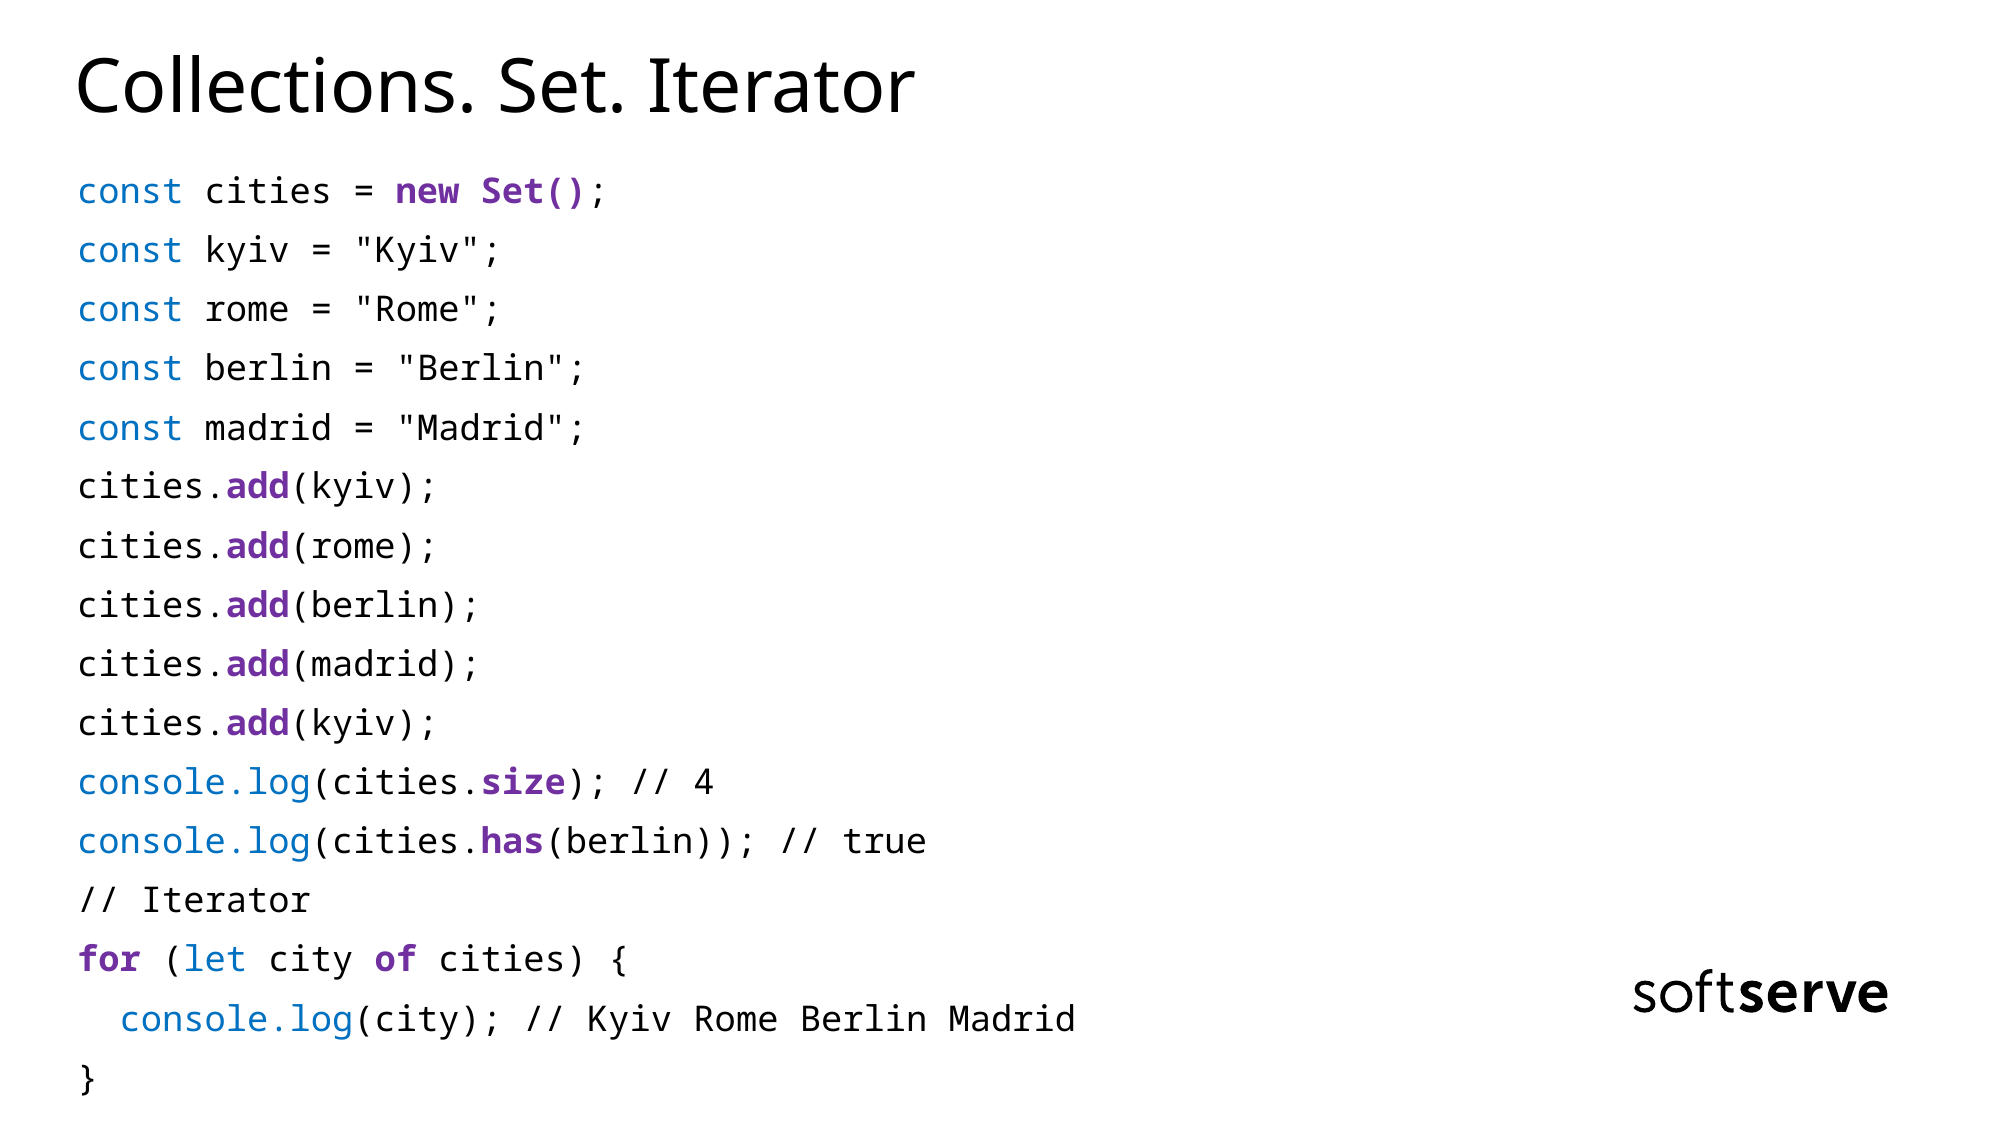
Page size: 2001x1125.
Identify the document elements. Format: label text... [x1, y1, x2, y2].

list const cities = new Set(); const kyiv = "Kyiv"; const rome = "Rome"; const berlin = "Berlin"; const madrid = "Madrid"; cities.add(kyiv); cities.add(rome); cities.add(berlin); cities.add(madrid); cities.add(kyiv); console.log(cities.size); // 4 console.log(cities.has(berlin)); // true // Iterator for (let city of cities) { console.log(city); // Kyiv Rome Berlin Madrid } [62, 165, 1938, 1090]
title Collections. Set. Iterator [59, 40, 1957, 127]
